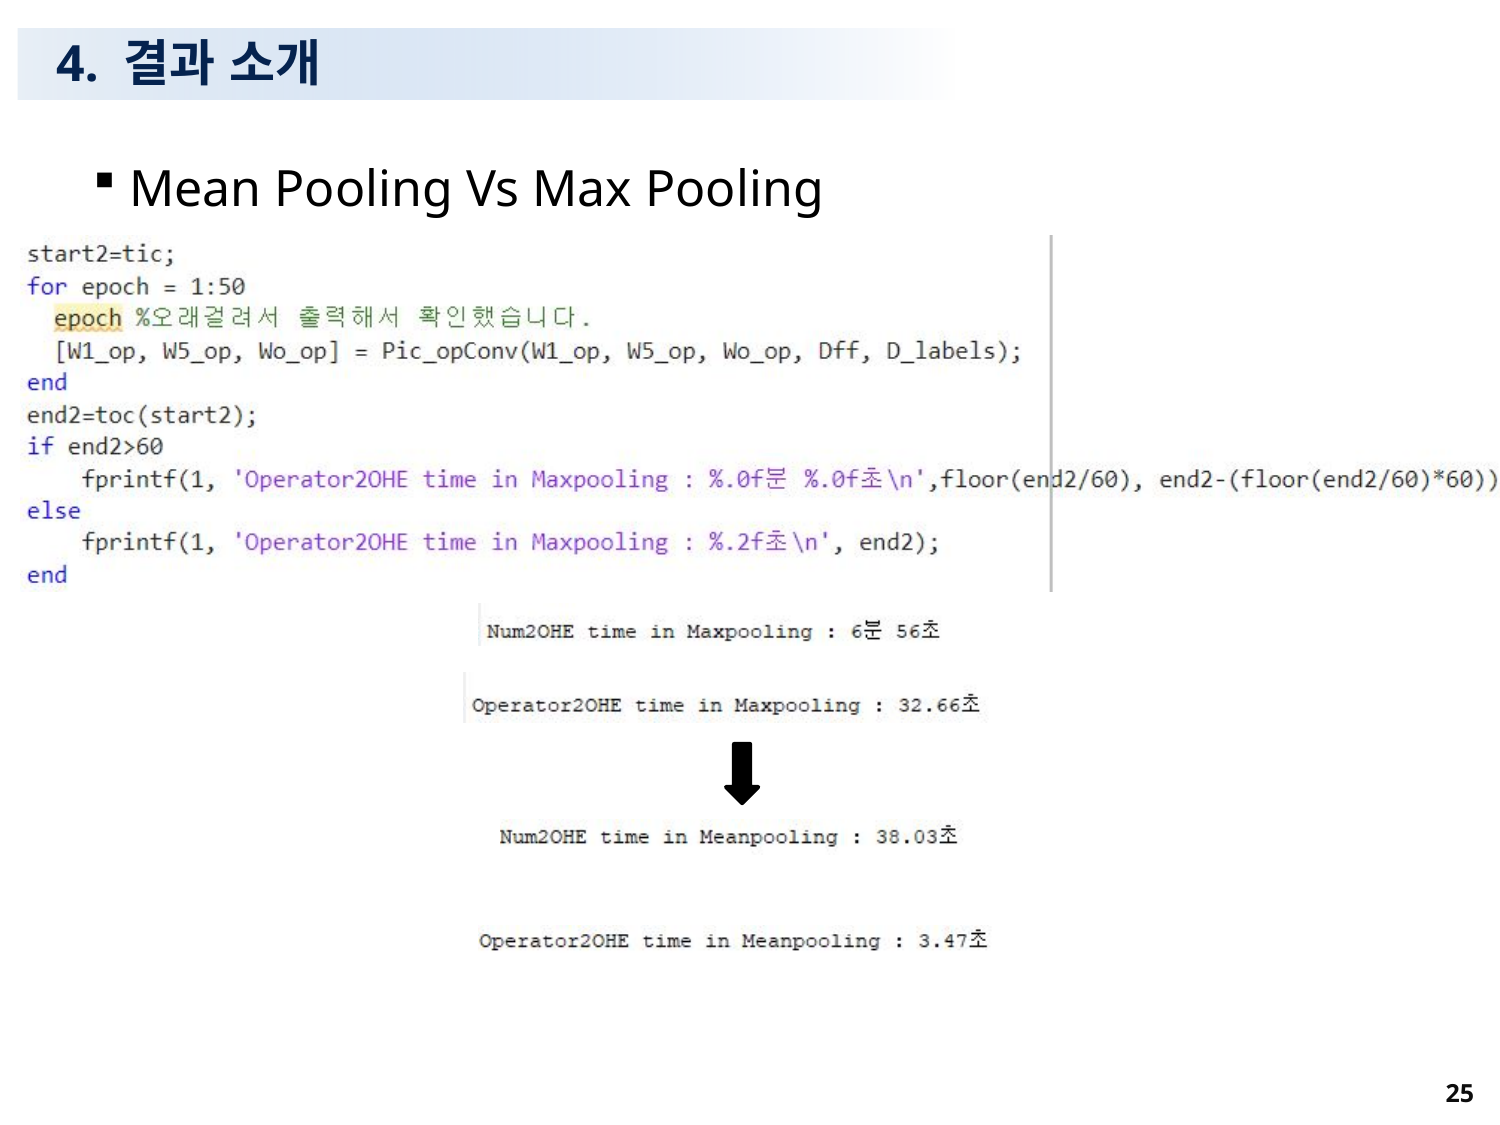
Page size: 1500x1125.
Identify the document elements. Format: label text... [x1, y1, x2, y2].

picture [19, 234, 1500, 592]
text_box [724, 741, 761, 806]
list Mean Pooling Vs Max Pooling [79, 600, 1462, 1059]
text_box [478, 819, 1006, 957]
slide_number 25 [1418, 1070, 1500, 1106]
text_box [462, 603, 1014, 724]
list Mean Pooling Vs Max Pooling [79, 149, 1462, 233]
title 4. 결과 소개 [41, 24, 1436, 100]
